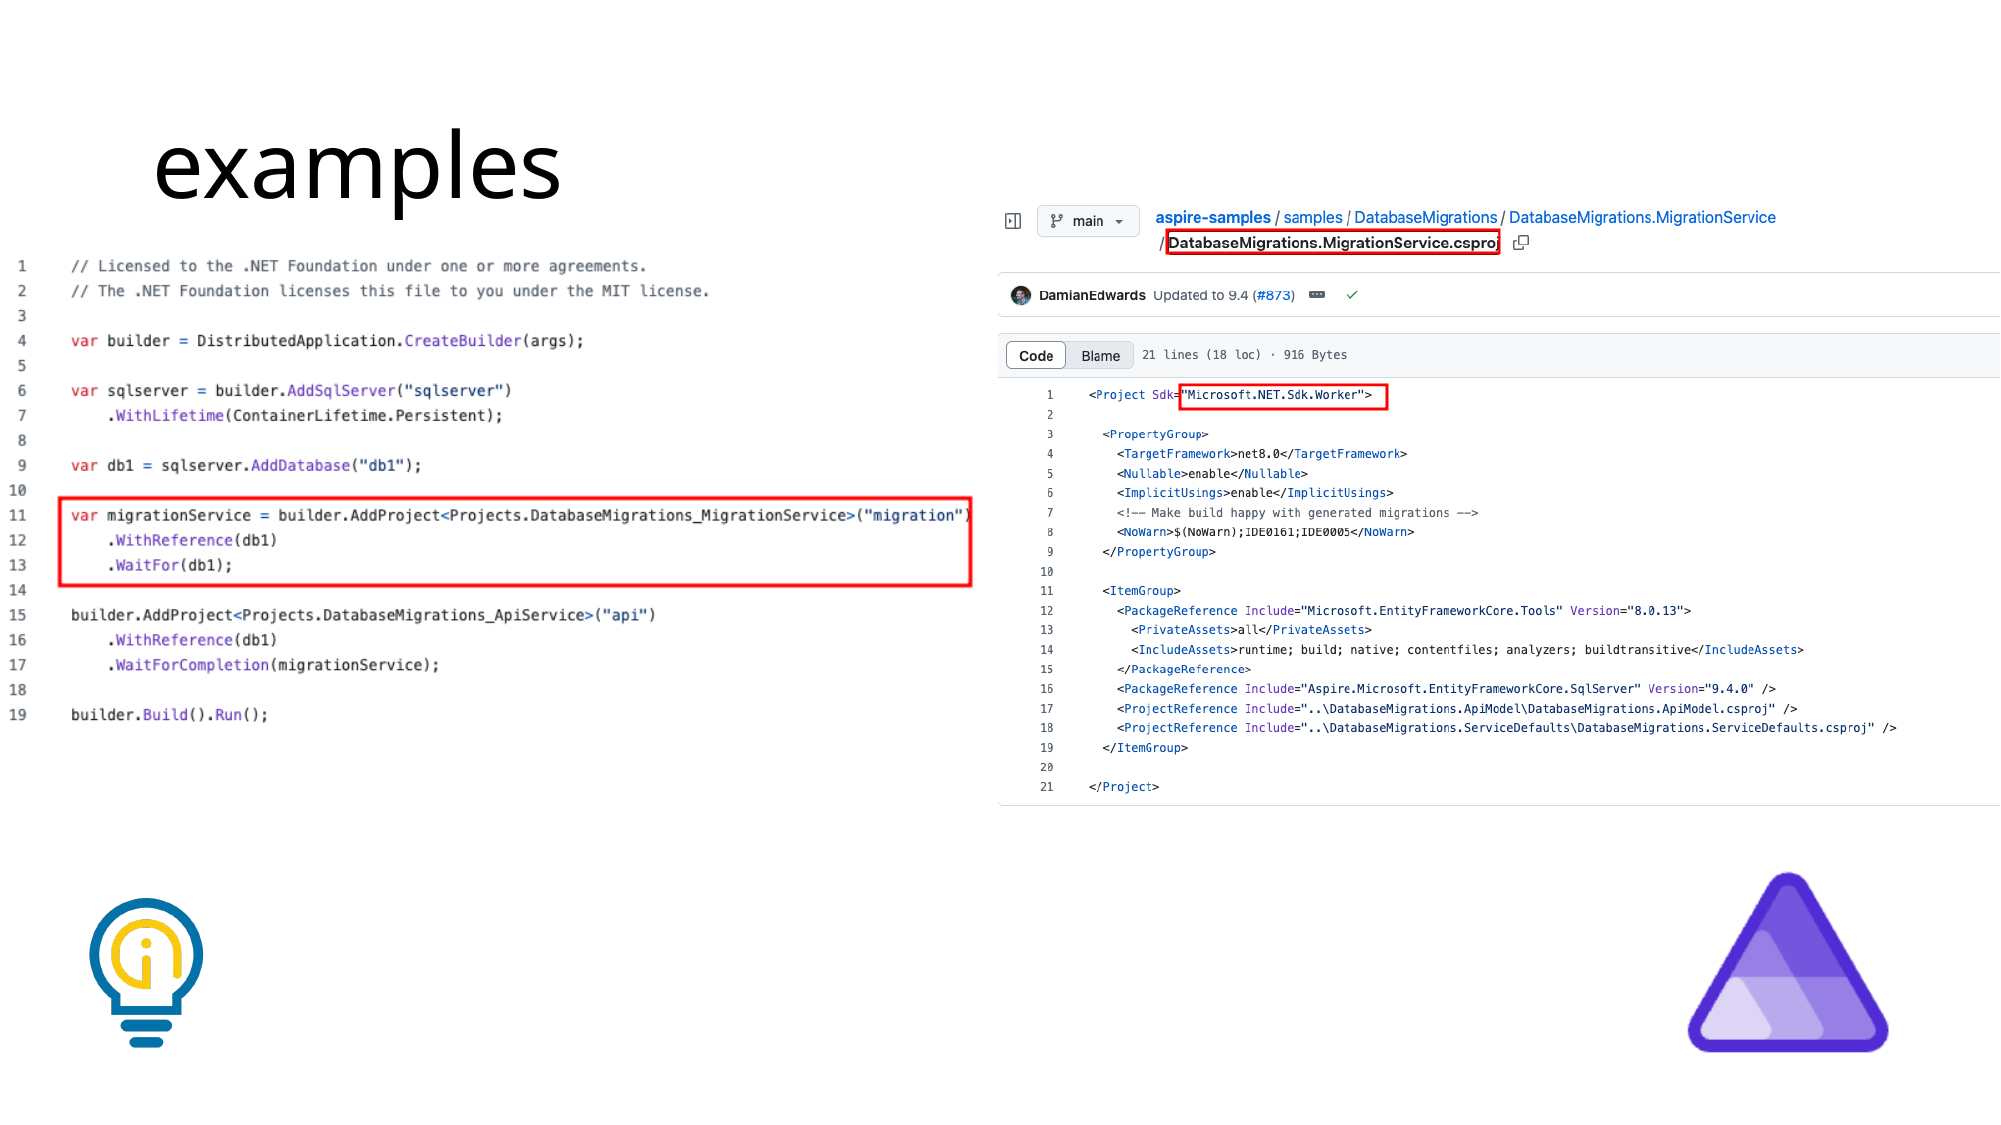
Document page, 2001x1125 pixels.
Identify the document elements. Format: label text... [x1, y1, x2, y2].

picture [89, 897, 205, 1049]
picture [89, 897, 144, 946]
title examples [137, 59, 1863, 244]
picture [0, 197, 2000, 814]
picture [100, 908, 193, 1005]
picture [1676, 860, 1898, 1063]
